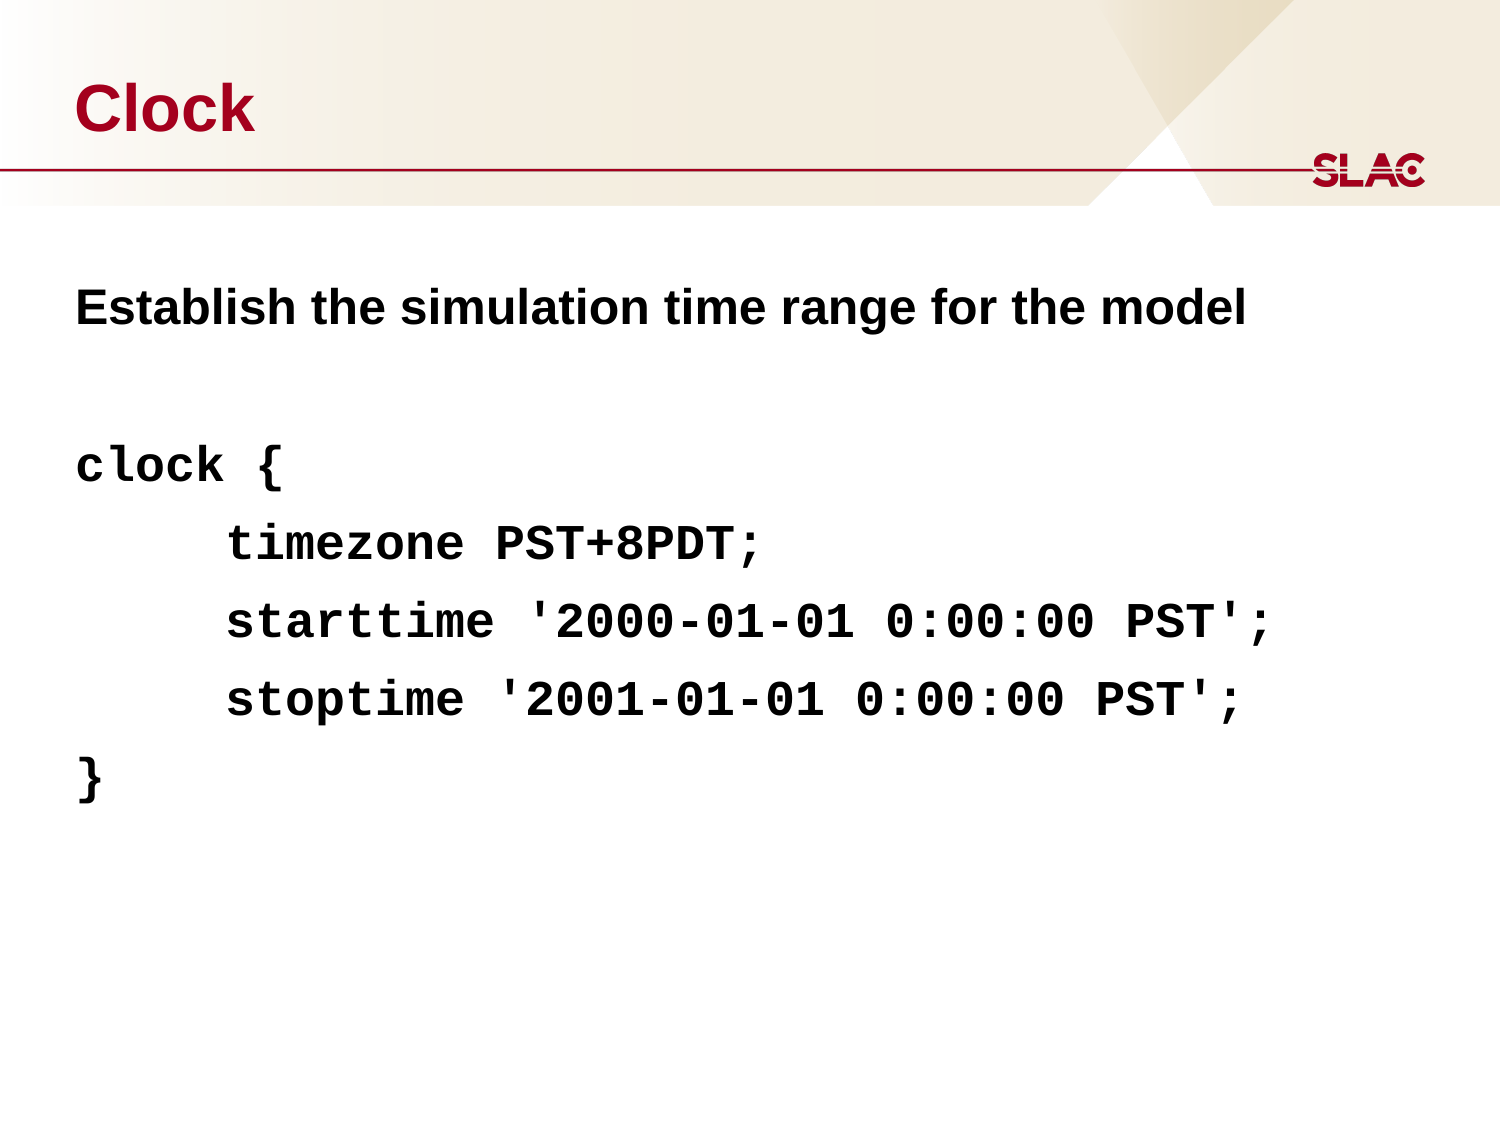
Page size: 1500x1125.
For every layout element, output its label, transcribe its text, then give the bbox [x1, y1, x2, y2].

title Clock [74, 21, 1404, 145]
list Establish the simulation time range for the model clock { timezone PST+8PDT; starttime '2000-01-01 0:00:00 PST'; stoptime '2001-01-01 0:00:00 PST'; } [75, 262, 1425, 1005]
picture [0, 0, 1500, 206]
